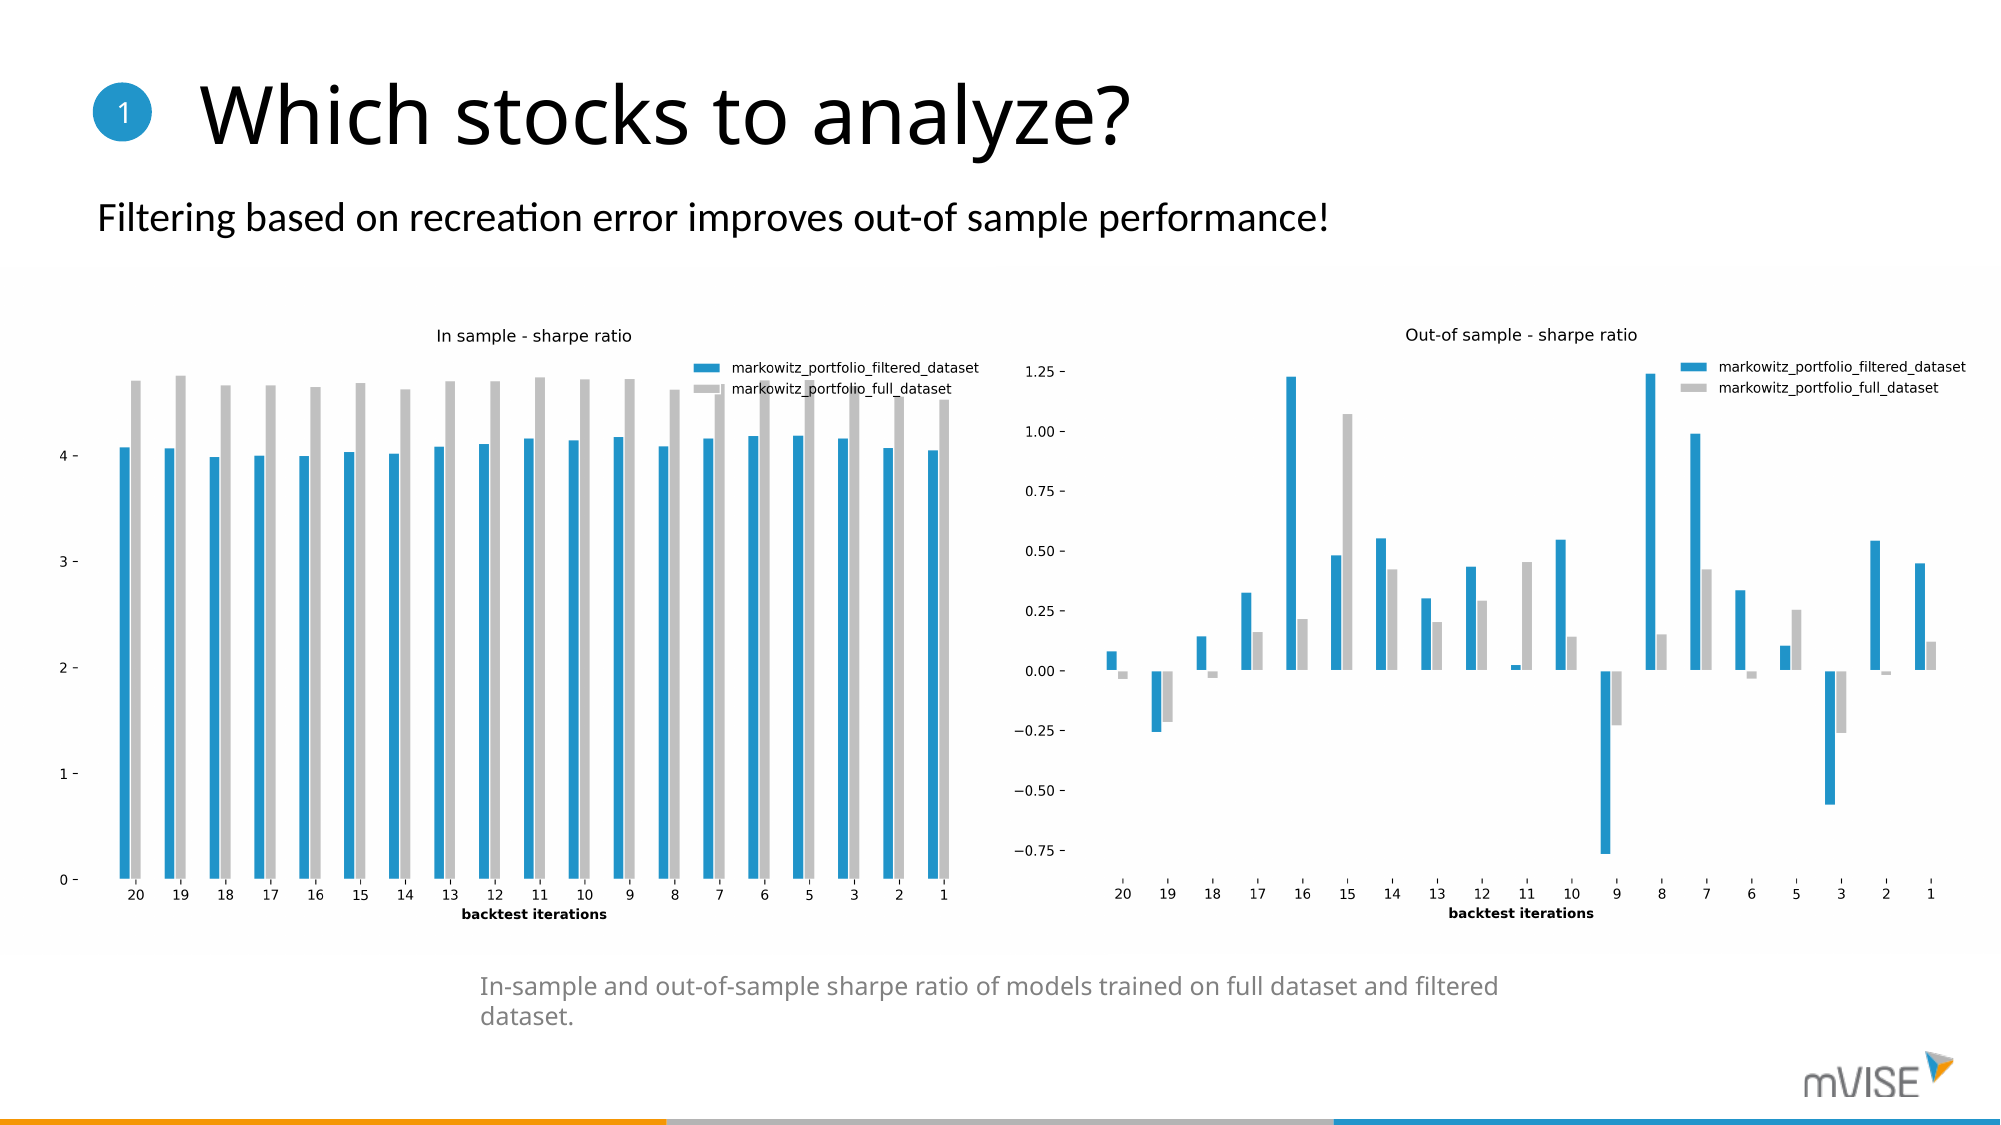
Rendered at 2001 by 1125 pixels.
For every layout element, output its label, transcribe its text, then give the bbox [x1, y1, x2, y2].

picture [0, 266, 2001, 956]
title Which stocks to analyze? [184, 66, 1919, 170]
text_box 1 [91, 81, 153, 143]
subtitle Filtering based on recreation error improves out-of sample performance! [82, 188, 1919, 260]
text_box In-sample and out-of-sample sharpe ratio of models trained on full dataset and filtered dataset. [465, 963, 1565, 1038]
